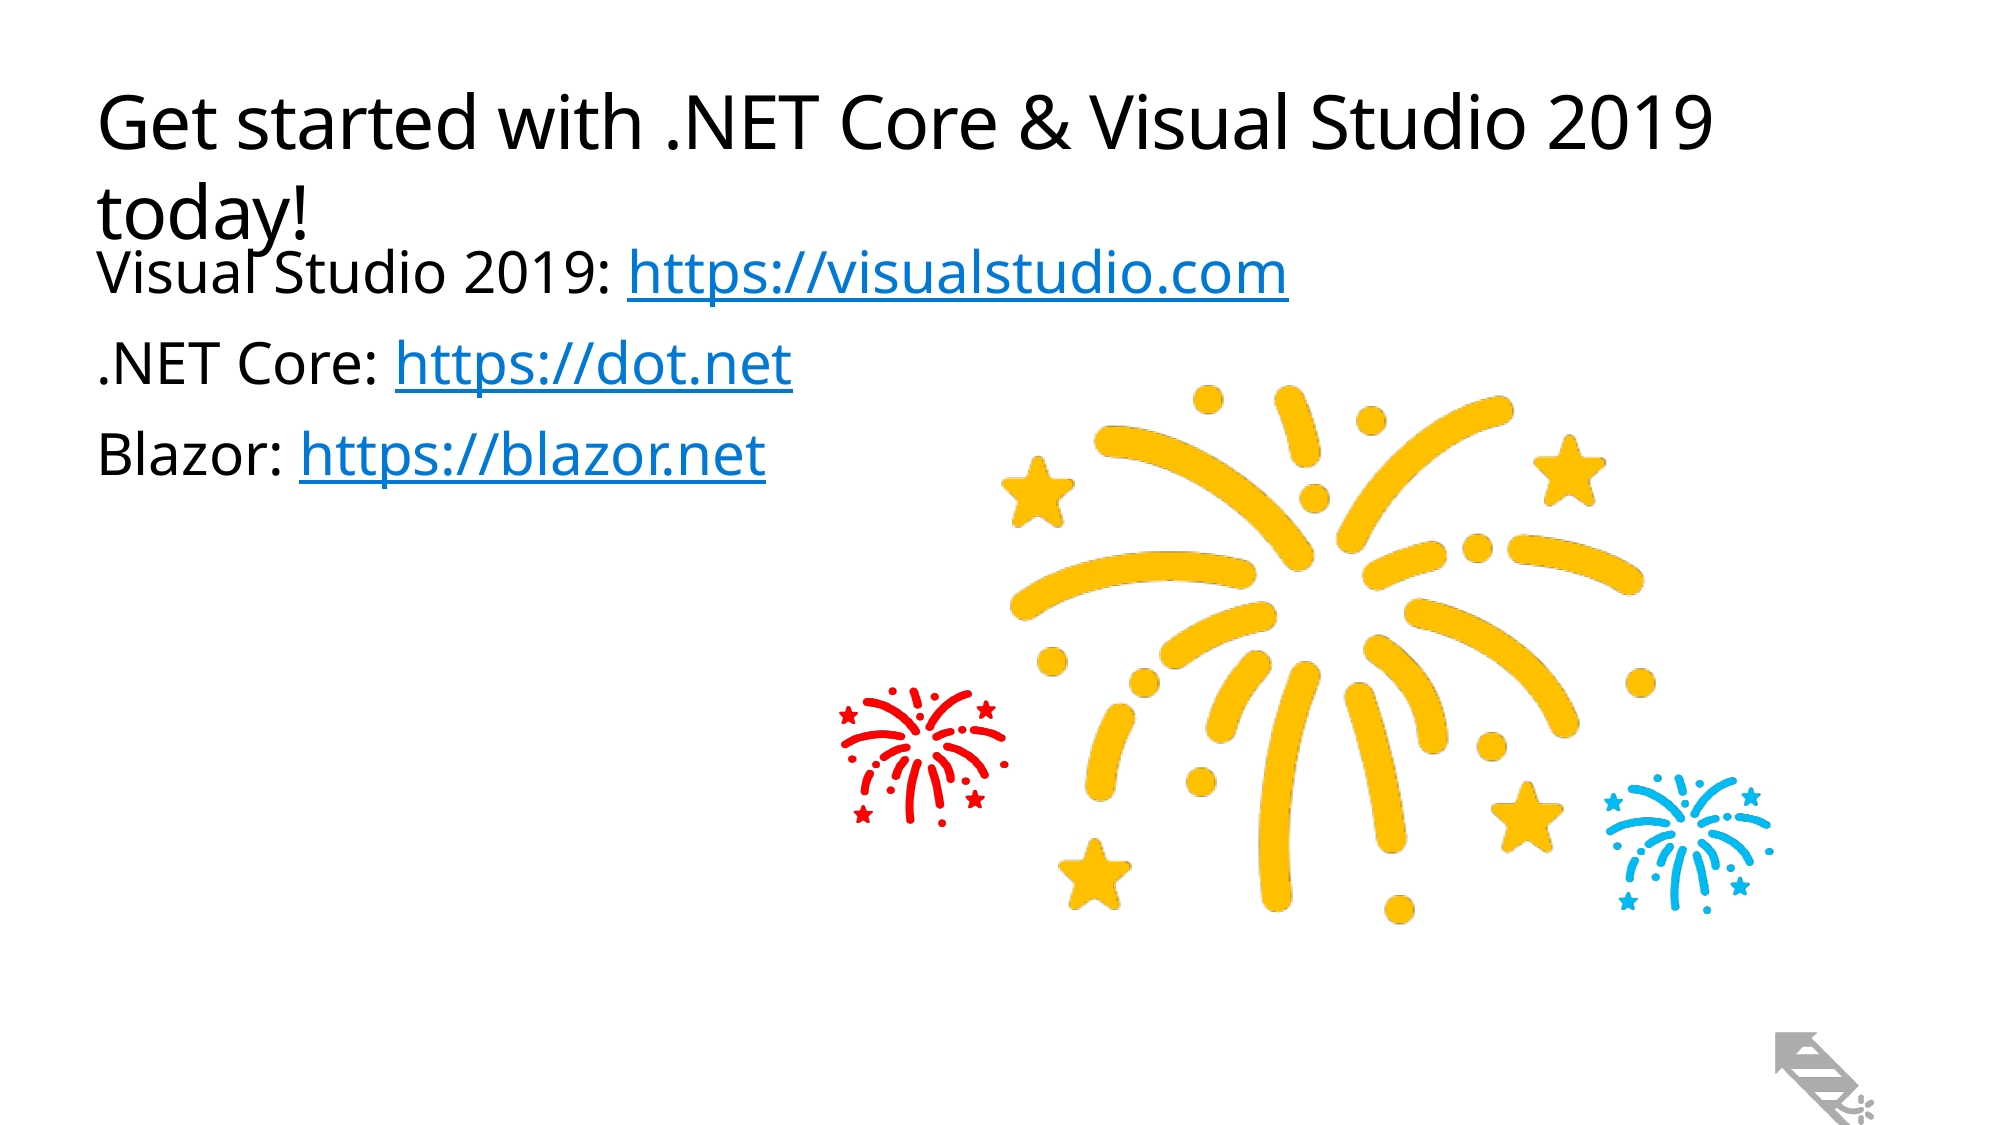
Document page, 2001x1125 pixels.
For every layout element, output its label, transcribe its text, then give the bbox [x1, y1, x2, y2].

title Get started with .NET Core & Visual Studio 2019 today! [96, 75, 1904, 166]
picture [834, 315, 1777, 996]
picture [1758, 1016, 1891, 1125]
list Visual Studio 2019: https://visualstudio.com .NET Core: https://dot.net Blazor: https://blazor.net [96, 235, 1904, 646]
